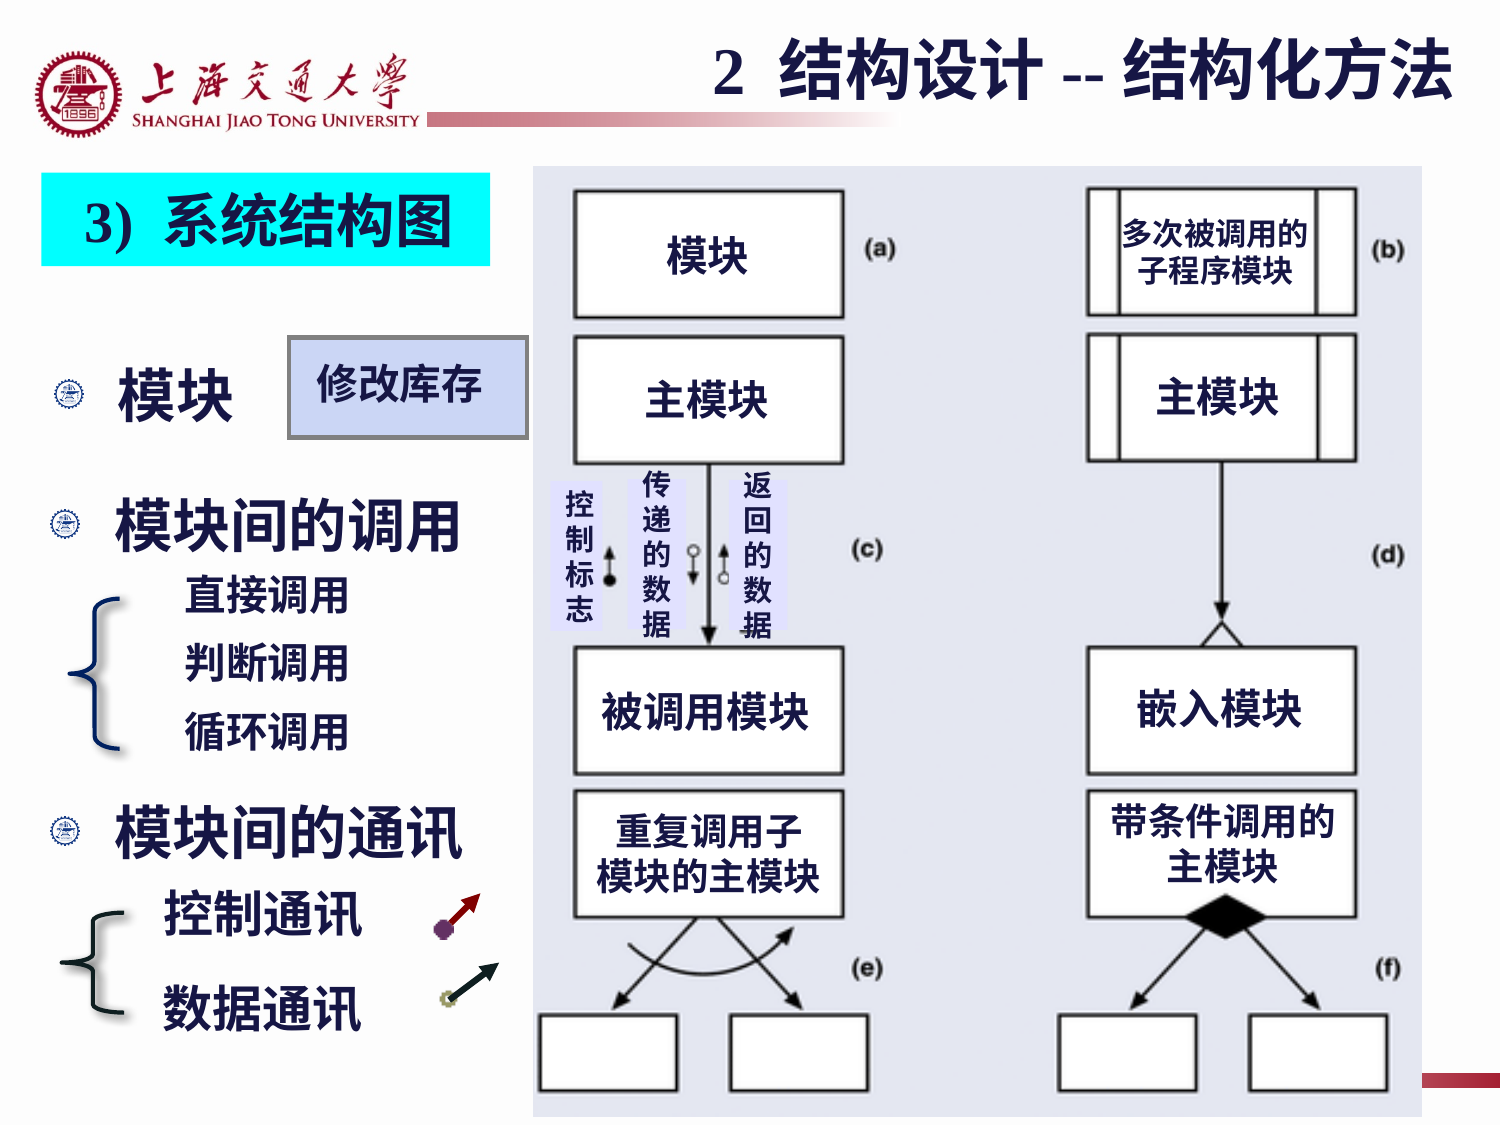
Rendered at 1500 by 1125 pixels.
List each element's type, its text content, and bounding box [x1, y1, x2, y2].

picture [0, 0, 1500, 1125]
picture [40, 499, 90, 549]
text_box 模块 [29, 337, 286, 438]
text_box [288, 337, 527, 438]
text_box 3) 系统结构图 [41, 172, 491, 267]
text_box 模块间的通讯 [25, 775, 501, 876]
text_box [69, 560, 458, 799]
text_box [533, 165, 1423, 1117]
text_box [61, 874, 550, 1071]
text_box 2 结构设计--结构化方法 [98, 19, 1471, 116]
text_box 模块间的调用 [25, 468, 501, 568]
picture [40, 806, 90, 856]
